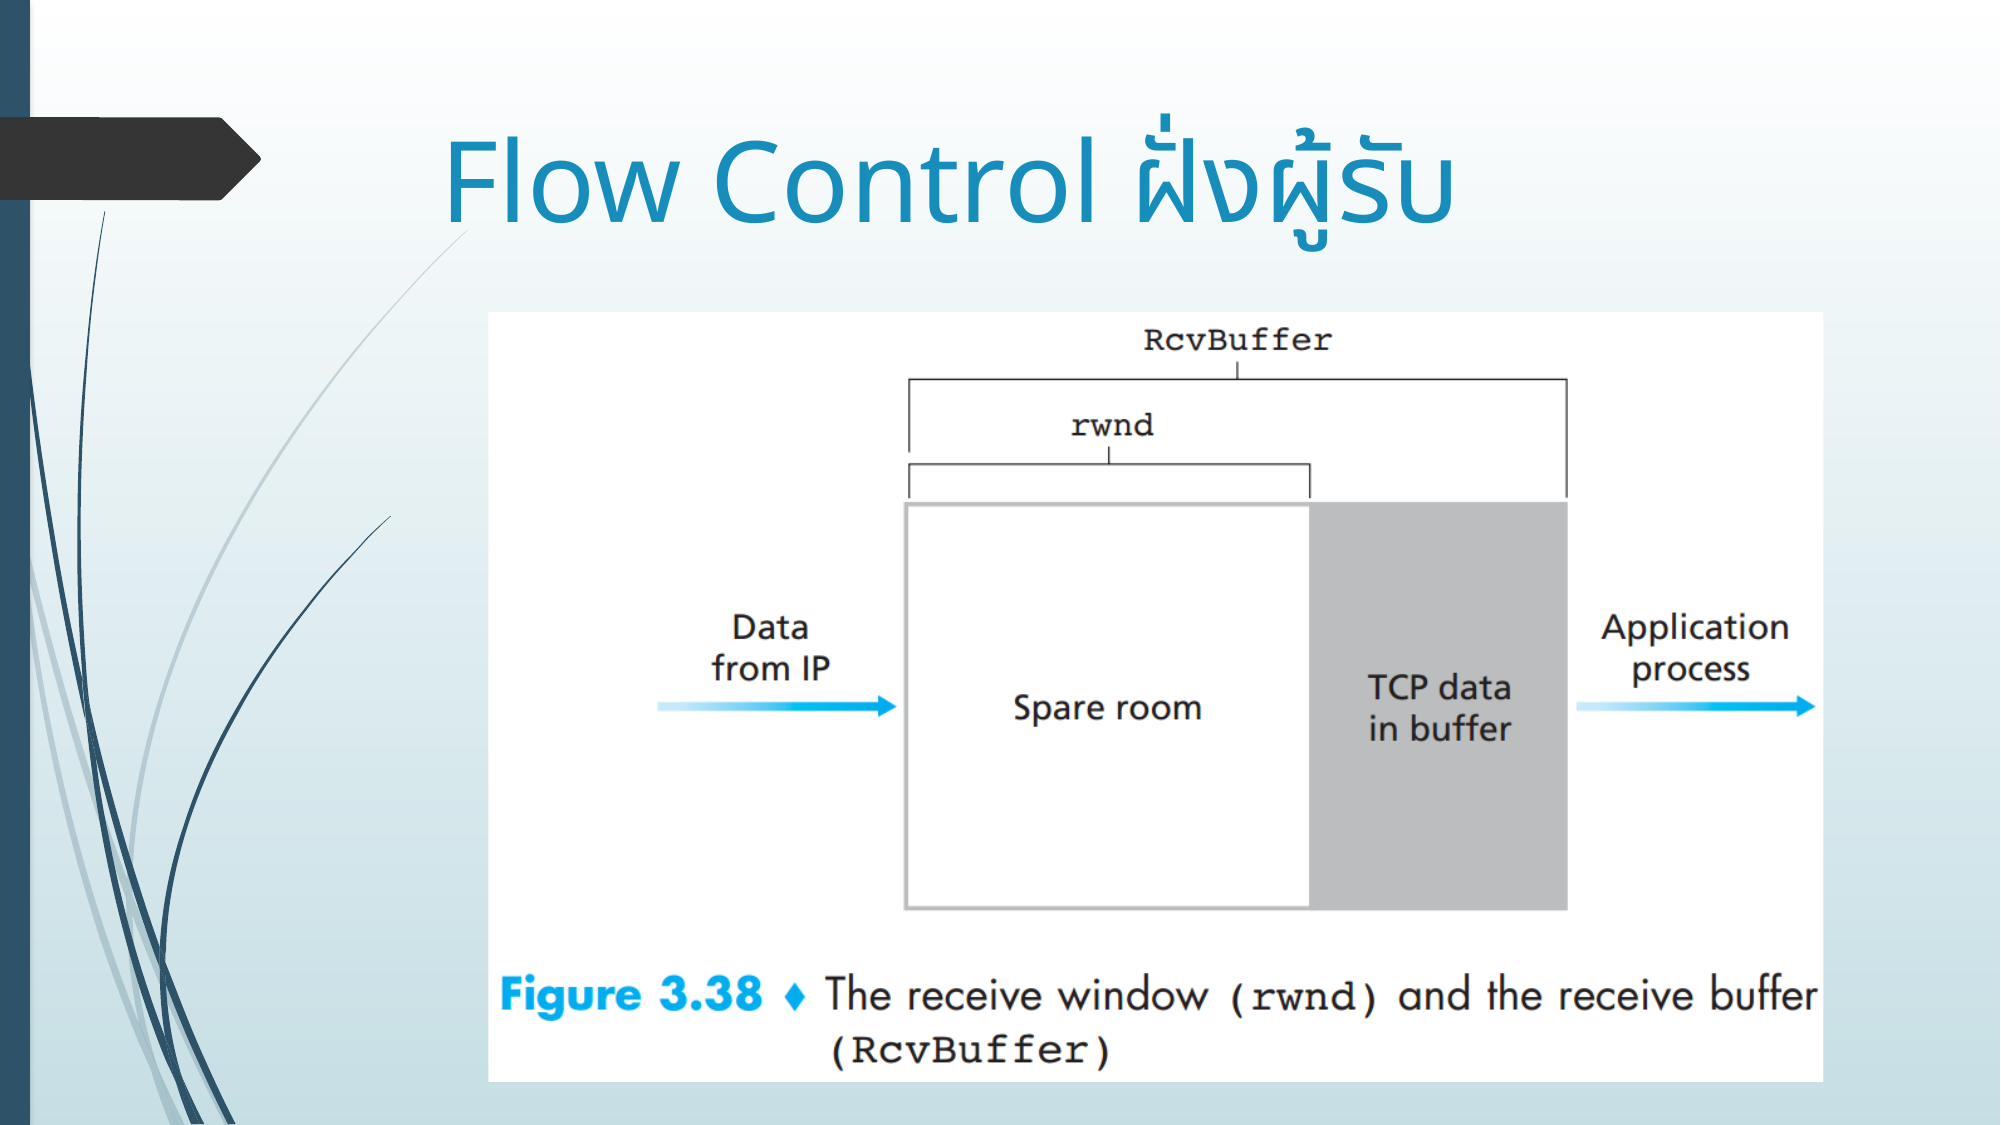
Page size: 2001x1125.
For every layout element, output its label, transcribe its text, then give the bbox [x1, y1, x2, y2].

title Flow Control ฝั่งผู้รับ [425, 102, 1888, 313]
picture [488, 312, 1824, 1082]
